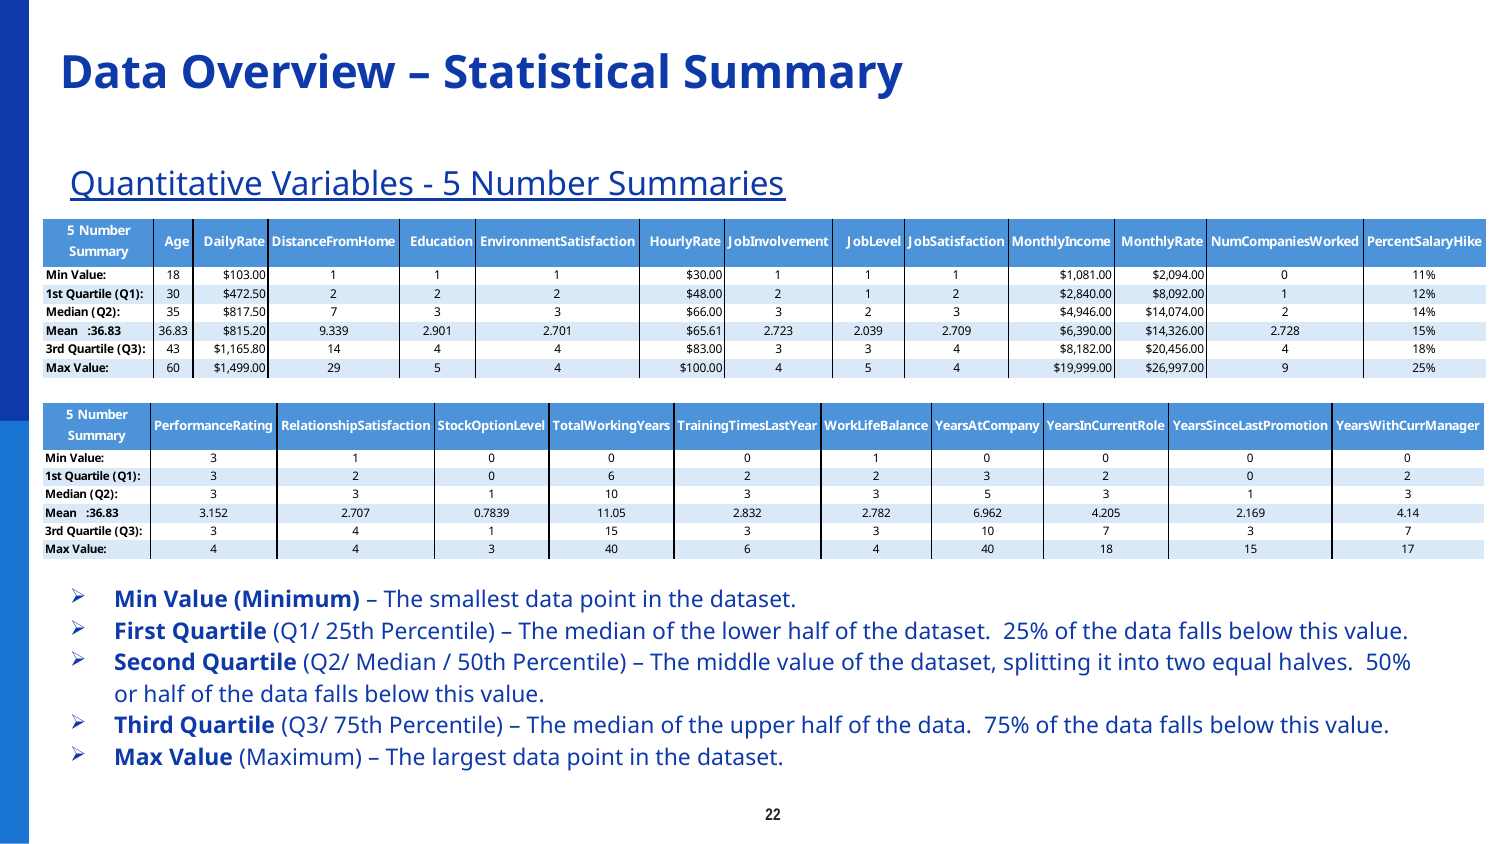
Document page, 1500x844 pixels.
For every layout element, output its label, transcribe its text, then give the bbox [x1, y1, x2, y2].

title Data Overview – Statistical Summary [29, 27, 1499, 122]
text_box 22 [744, 796, 802, 832]
list Quantitative Variables - 5 Number Summaries Min Value (Minimum) – The smallest data point in the dataset. First Quartile (Q1/ 25th Percentile) – The median of the lower half of the dataset. 25% of the data falls below this value. Second Quartile (Q2/ Median / 50th Percentile) – The middle value of the dataset, splitting it into two equal halves. 50% or half of the data falls below this value. Third Quartile (Q3/ 75th Percentile) – The median of the upper half of the data. 75% of the data falls below this value. Max Value (Maximum) – The largest data point in the dataset. [33, 141, 1449, 201]
picture [29, 202, 1500, 576]
list Quantitative Variables - 5 Number Summaries Min Value (Minimum) – The smallest data point in the dataset. First Quartile (Q1/ 25th Percentile) – The median of the lower half of the dataset. 25% of the data falls below this value. Second Quartile (Q2/ Median / 50th Percentile) – The middle value of the dataset, splitting it into two equal halves. 50% or half of the data falls below this value. Third Quartile (Q3/ 75th Percentile) – The median of the upper half of the data. 75% of the data falls below this value. Max Value (Maximum) – The largest data point in the dataset. [33, 583, 1449, 782]
